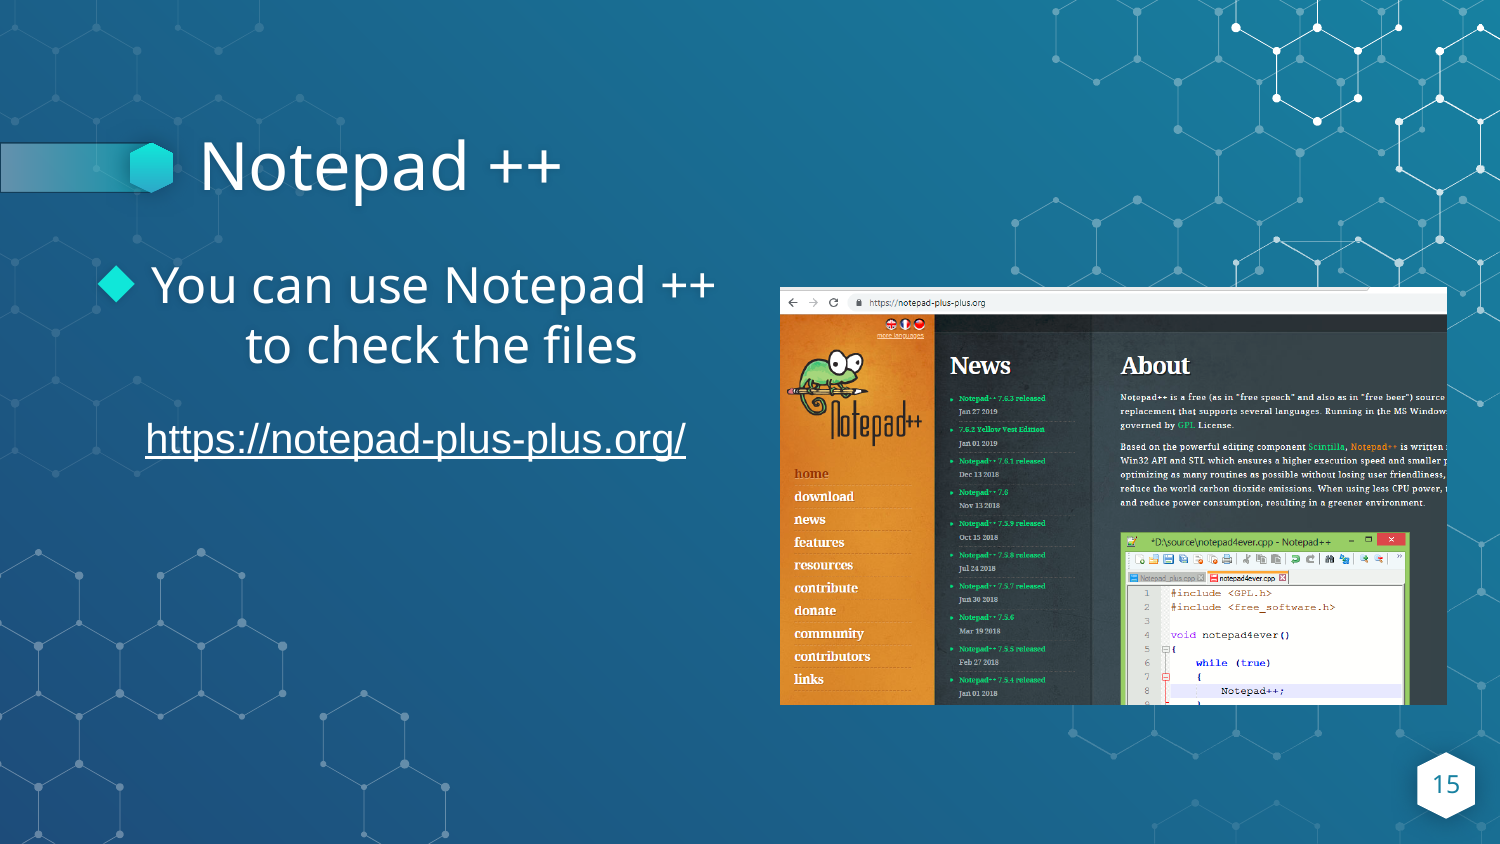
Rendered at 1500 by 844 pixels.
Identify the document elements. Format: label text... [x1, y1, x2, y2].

title Notepad ++ [198, 140, 1302, 198]
picture [779, 287, 1447, 706]
list You can use Notepad ++ to check the files [76, 253, 1180, 322]
text_box https://notepad-plus-plus.org/ [130, 404, 702, 470]
slide_number 15 [1417, 752, 1475, 819]
